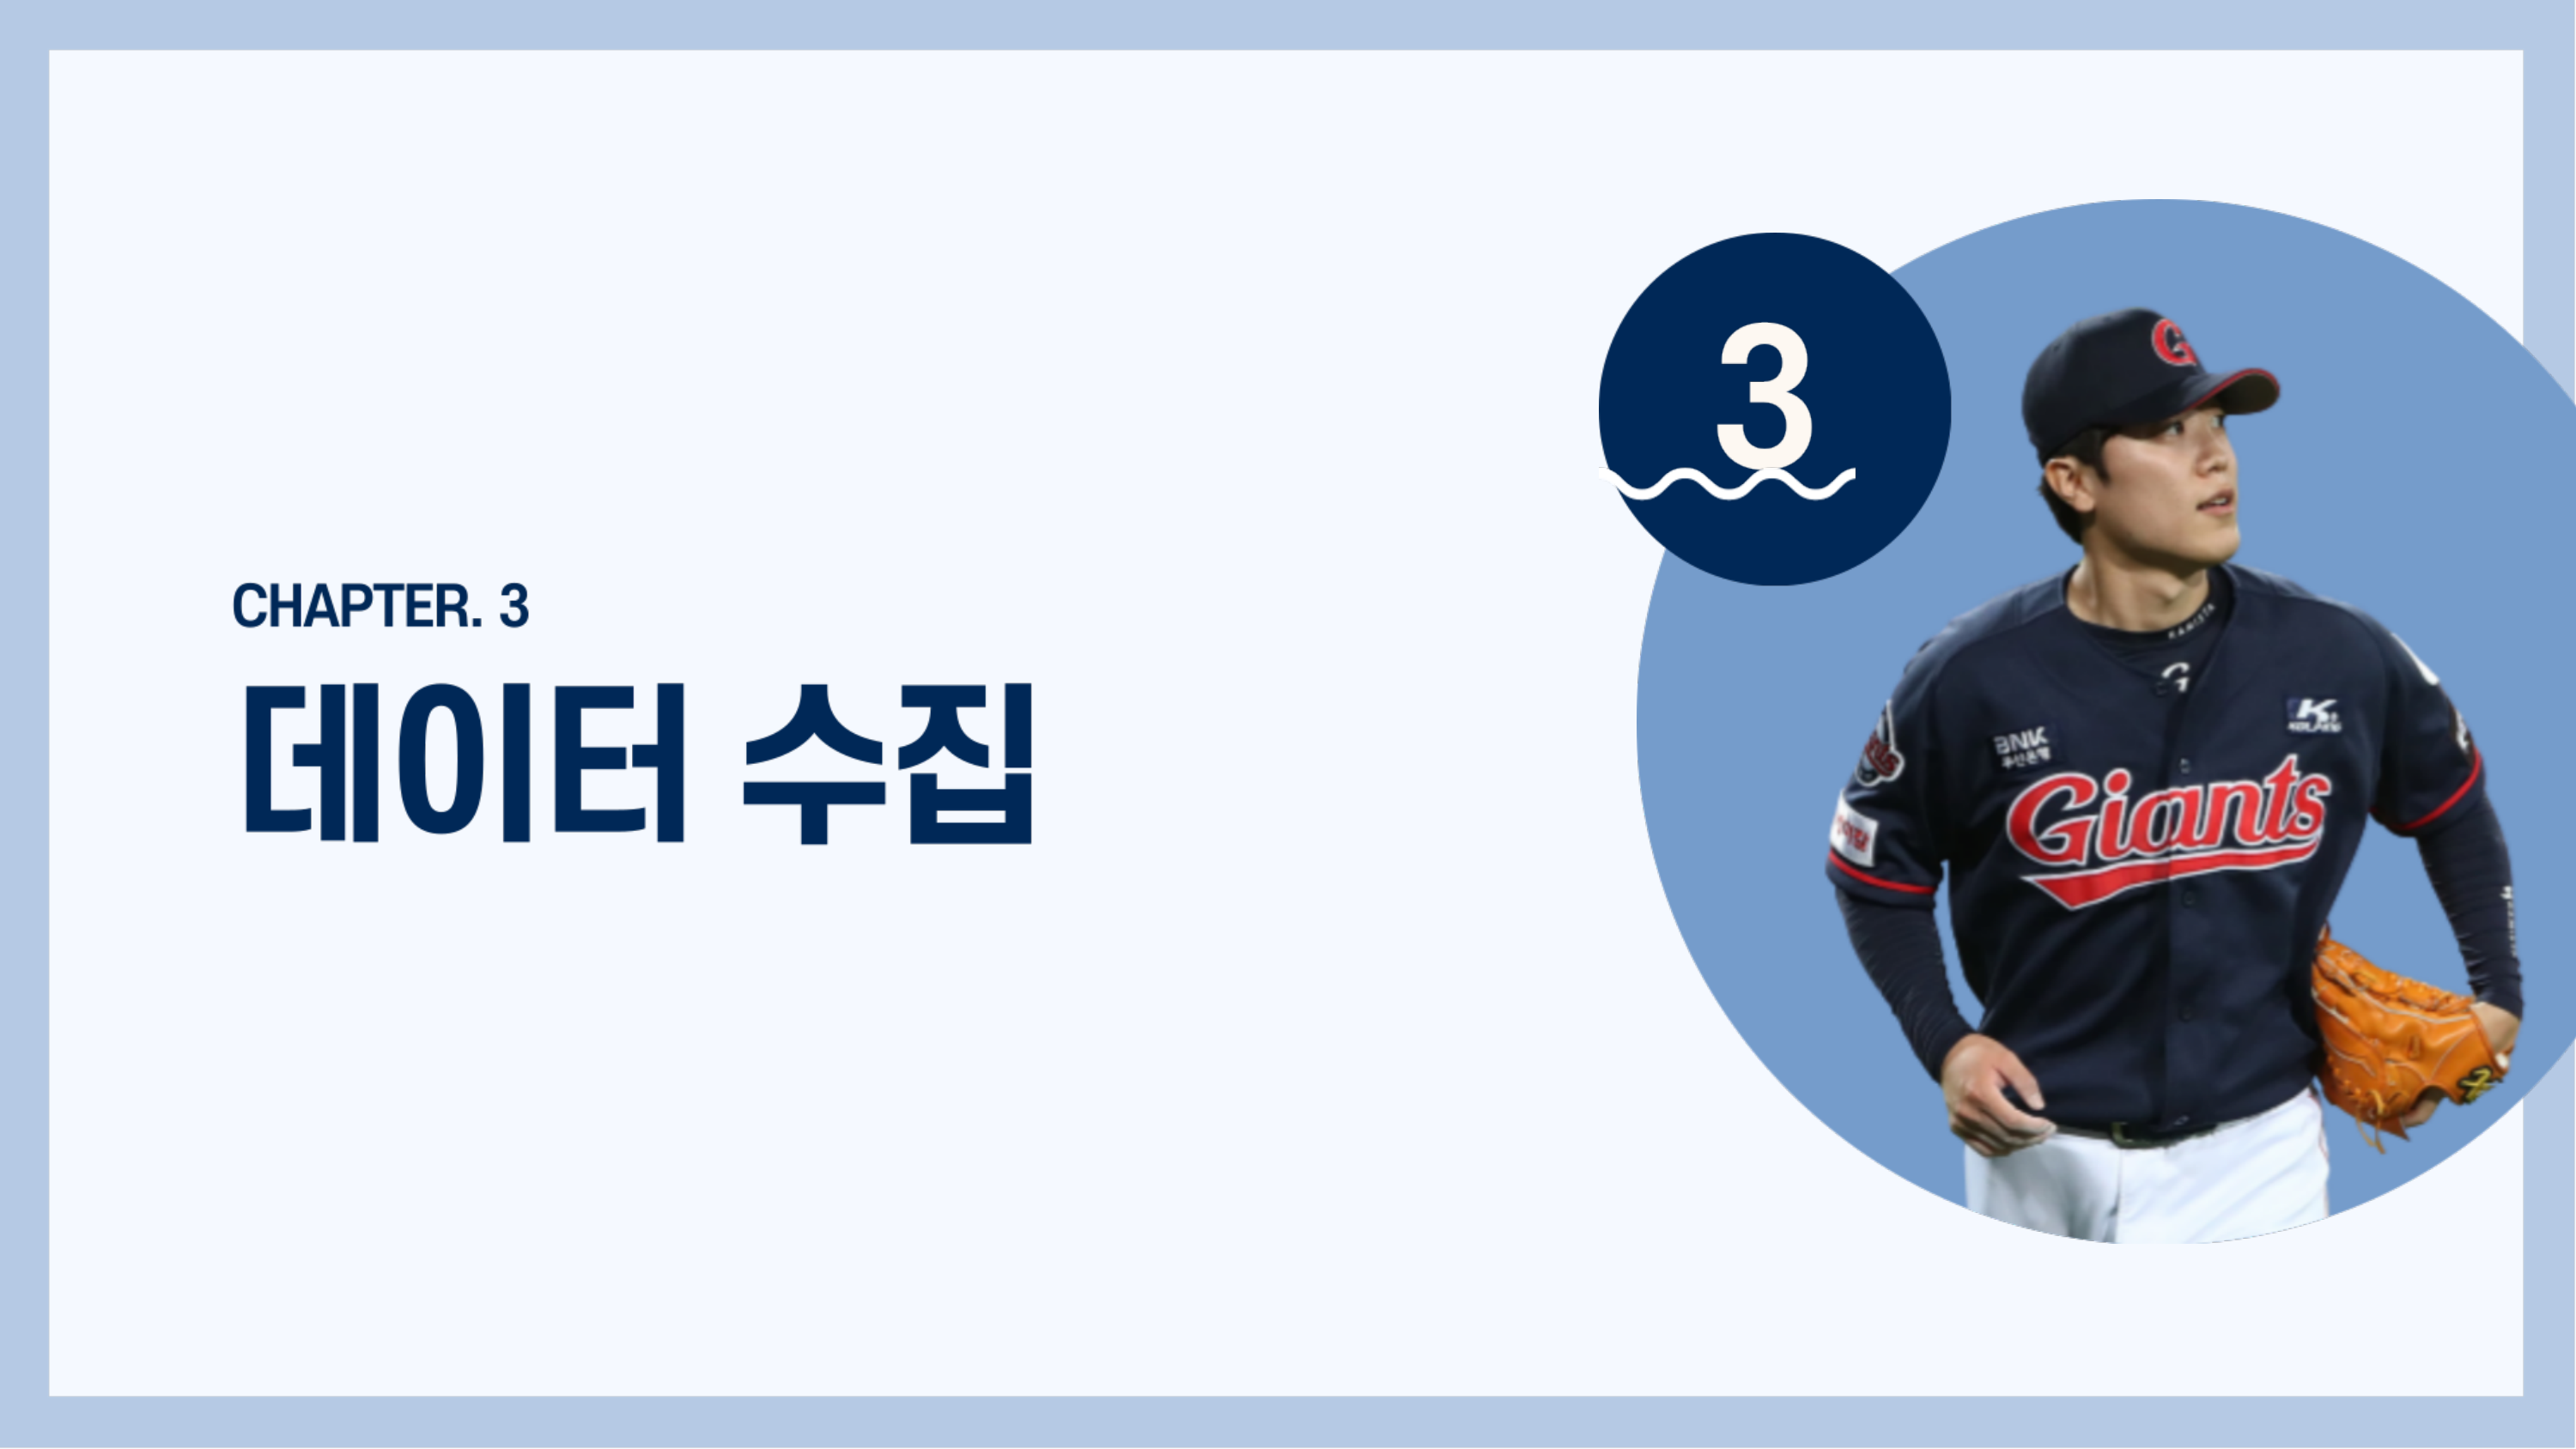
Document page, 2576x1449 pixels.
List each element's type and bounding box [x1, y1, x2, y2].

text_box [1598, 233, 1953, 587]
text_box [0, 0, 2576, 1449]
picture [1622, 242, 1903, 601]
text_box [1598, 466, 1857, 502]
picture [205, 559, 1128, 958]
text_box [1636, 199, 2576, 1244]
